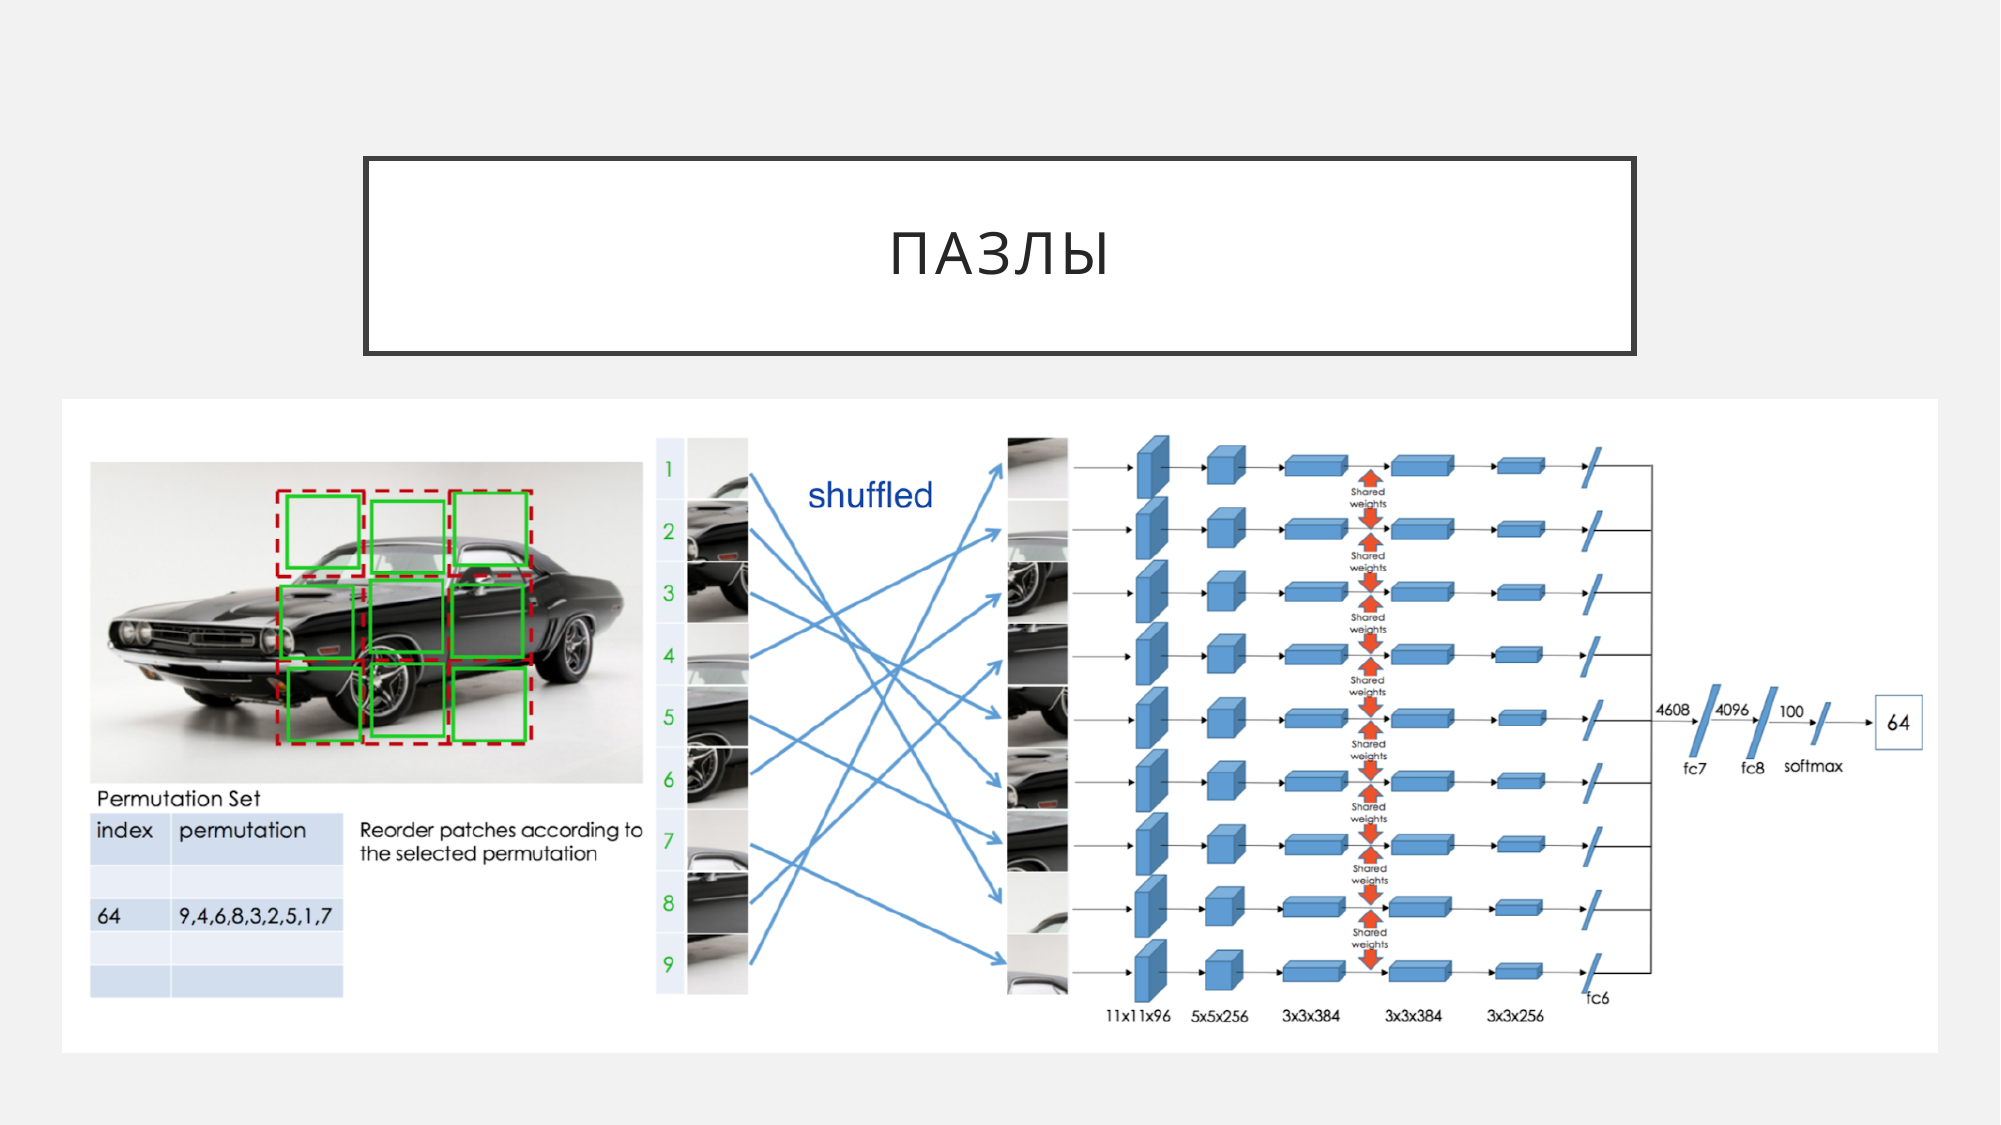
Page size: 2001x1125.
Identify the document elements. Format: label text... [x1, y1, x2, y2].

title Пазлы [363, 156, 1637, 356]
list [62, 399, 1938, 1053]
